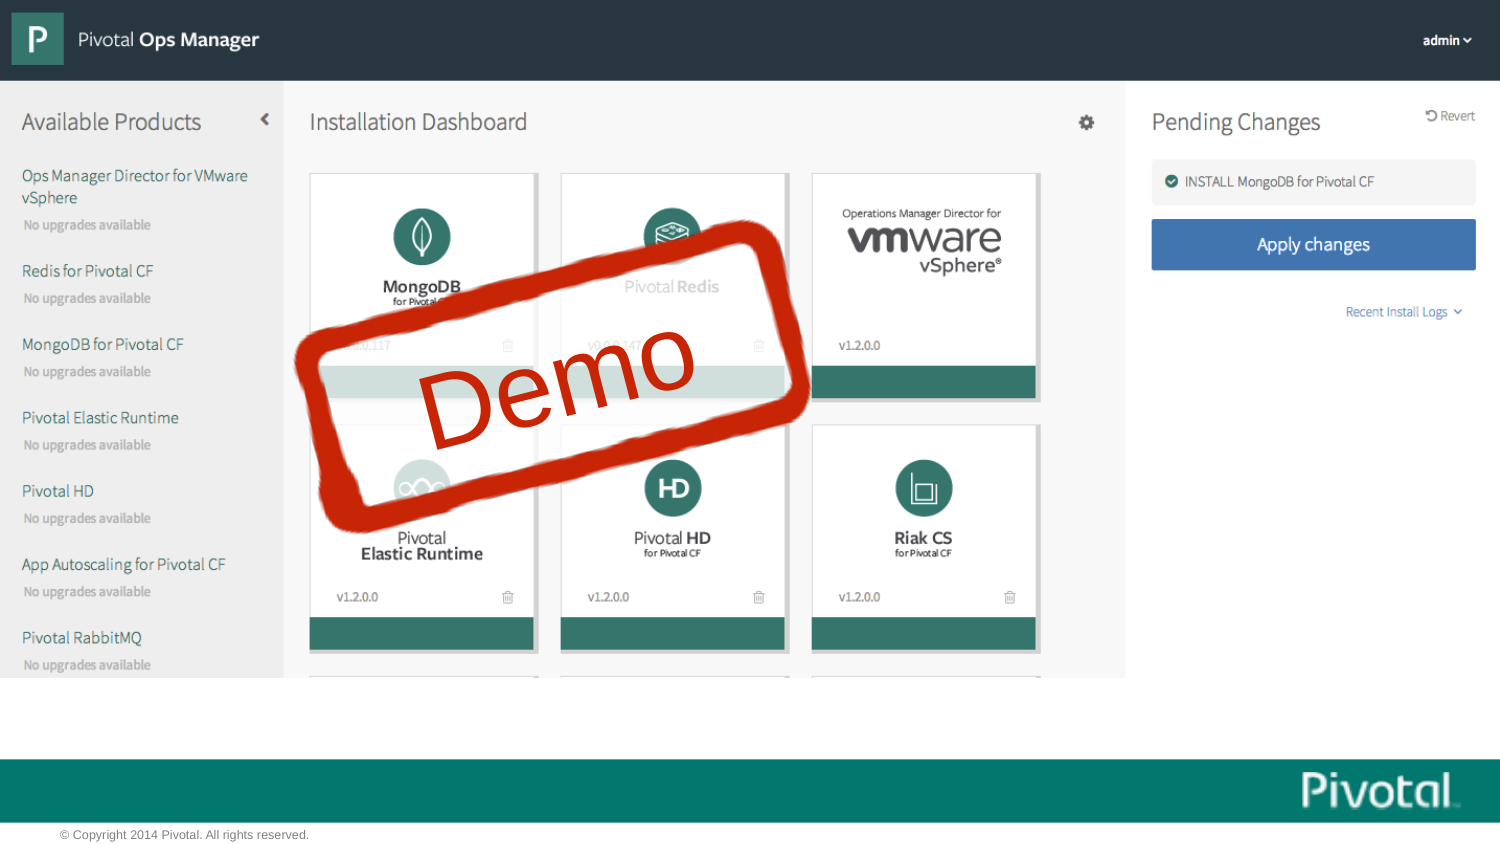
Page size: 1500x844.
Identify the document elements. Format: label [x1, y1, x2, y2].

picture [1302, 772, 1461, 810]
text_box [287, 253, 824, 499]
picture [0, 0, 1500, 678]
